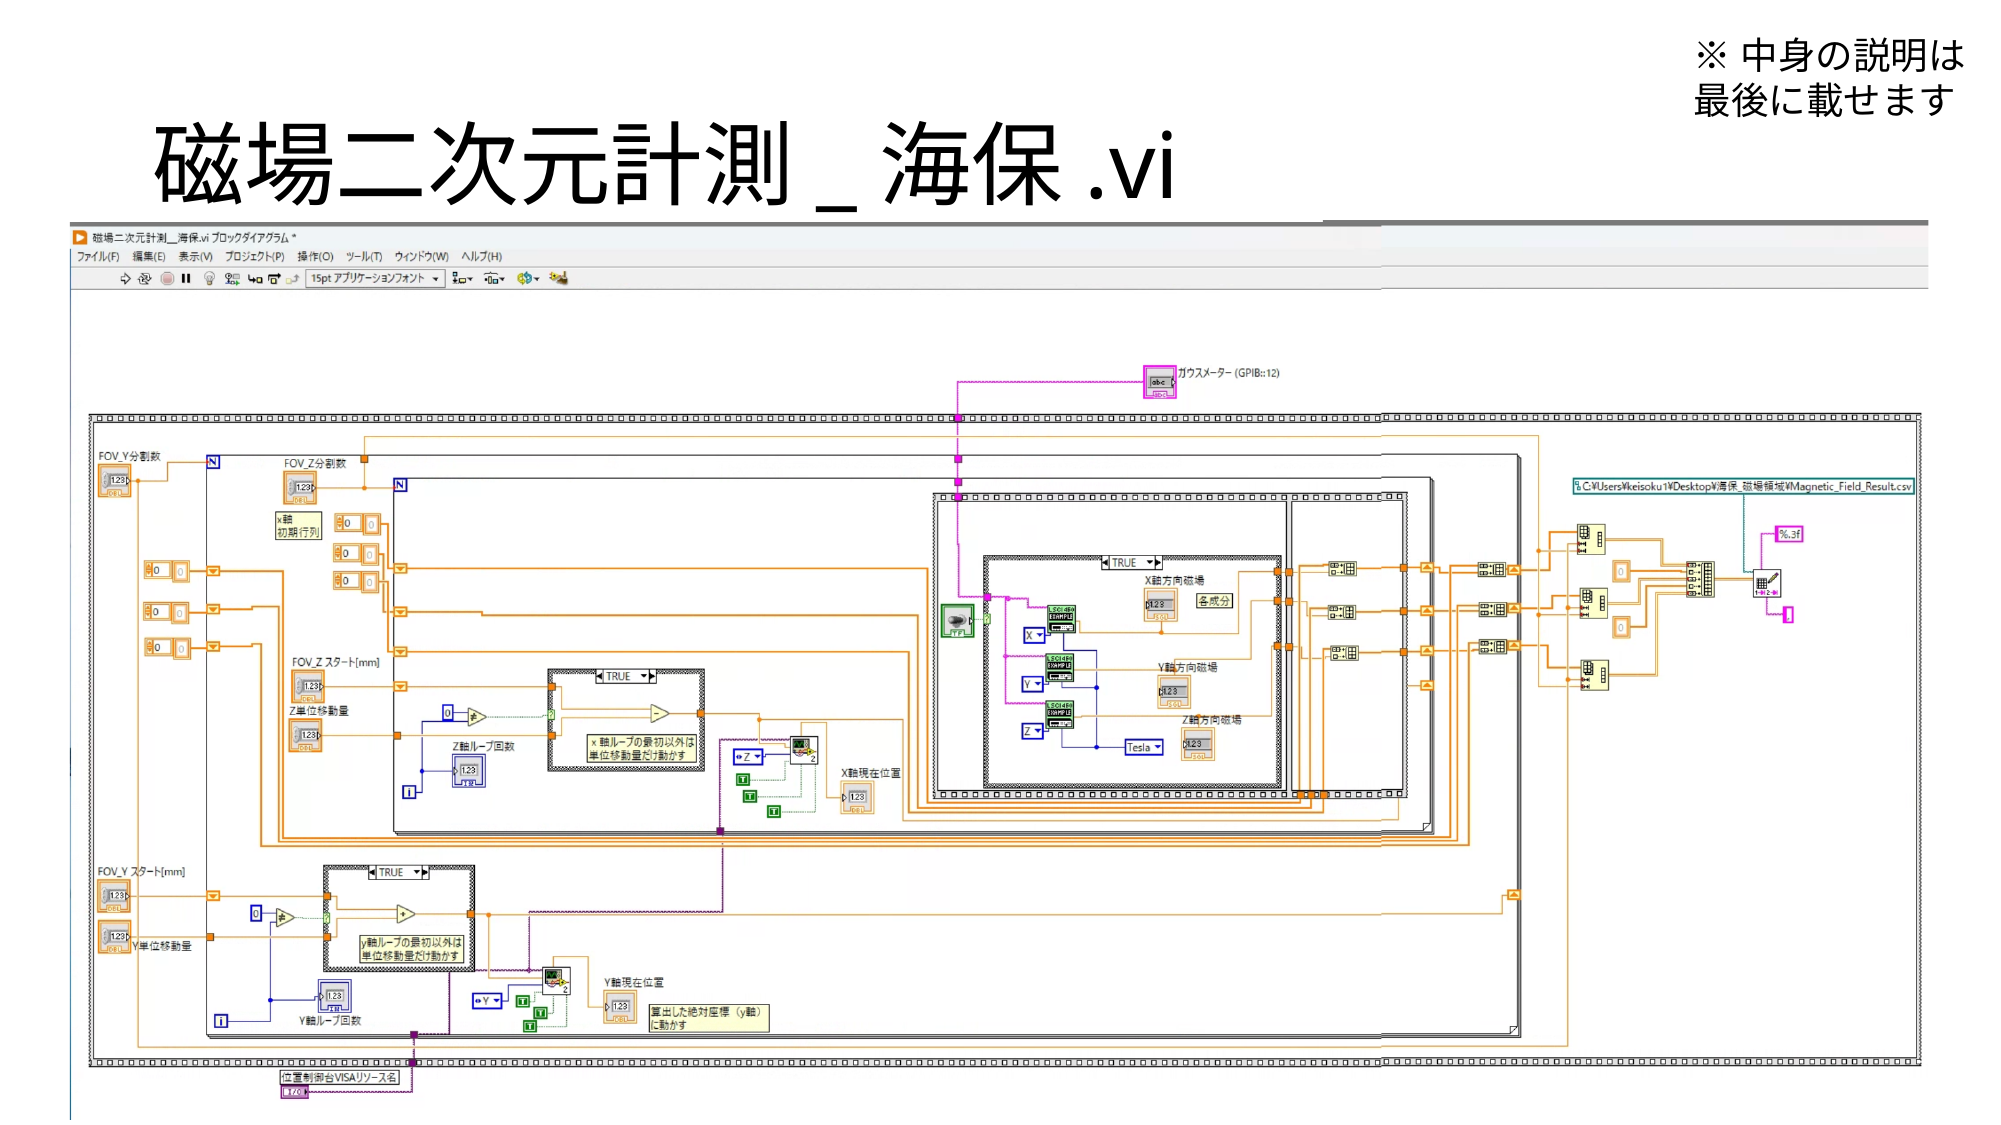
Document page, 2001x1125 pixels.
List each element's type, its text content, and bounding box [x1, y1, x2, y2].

text_box ※中身の説明は最後に載せます [1679, 25, 2000, 130]
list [69, 222, 1382, 1120]
title 磁場二次元計測_海保.vi [137, 59, 1863, 222]
picture [1322, 220, 1929, 1090]
